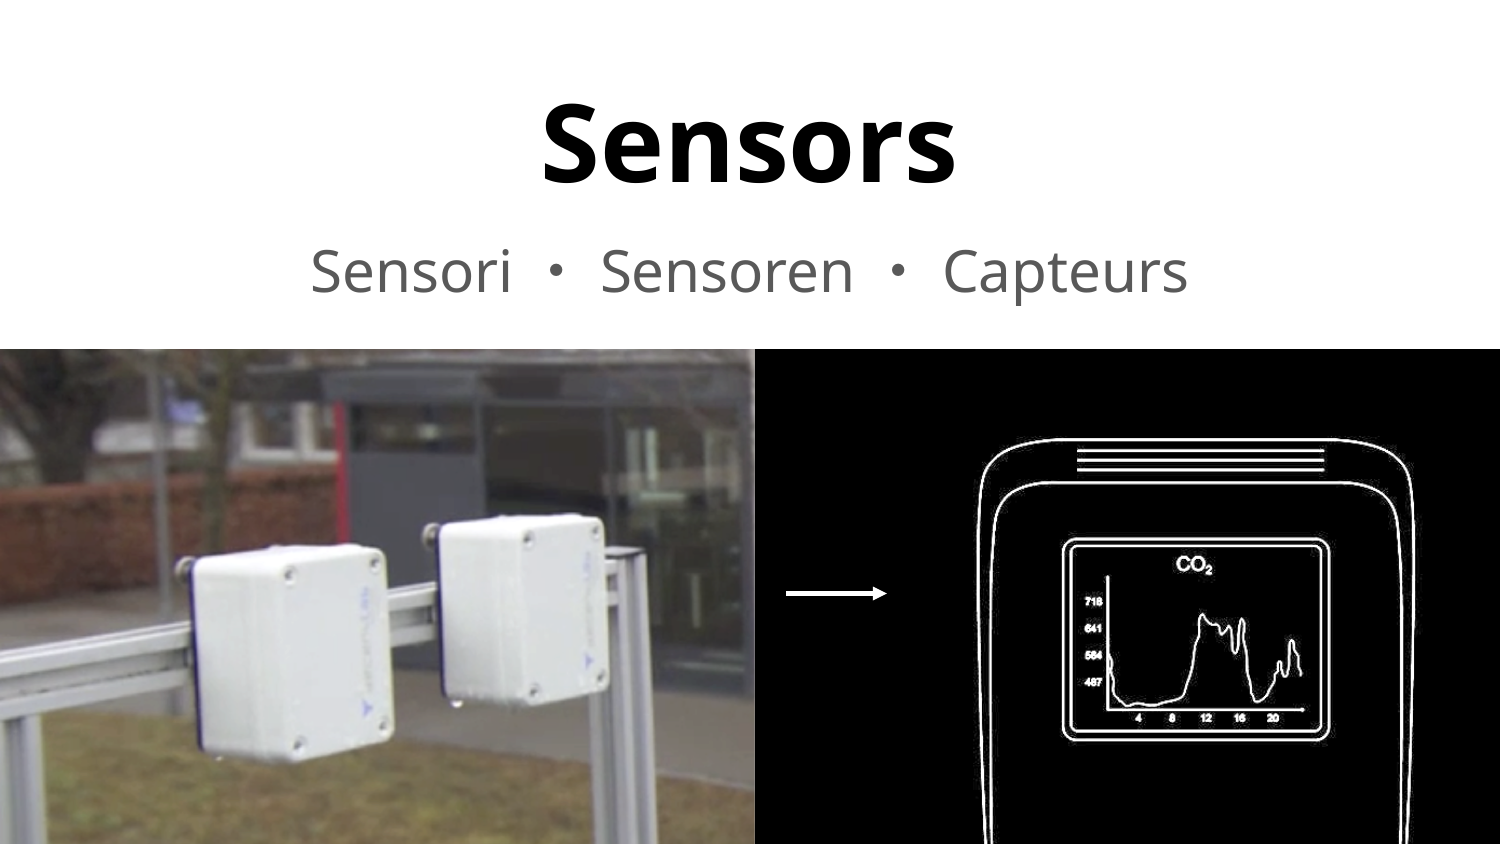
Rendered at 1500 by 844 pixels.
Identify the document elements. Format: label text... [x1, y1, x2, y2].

title Sensors [51, 0, 1449, 219]
text_box [757, 349, 1500, 844]
picture [0, 348, 755, 844]
picture [928, 382, 1440, 844]
subtitle Sensori・Sensoren・Capteurs [51, 219, 1449, 350]
